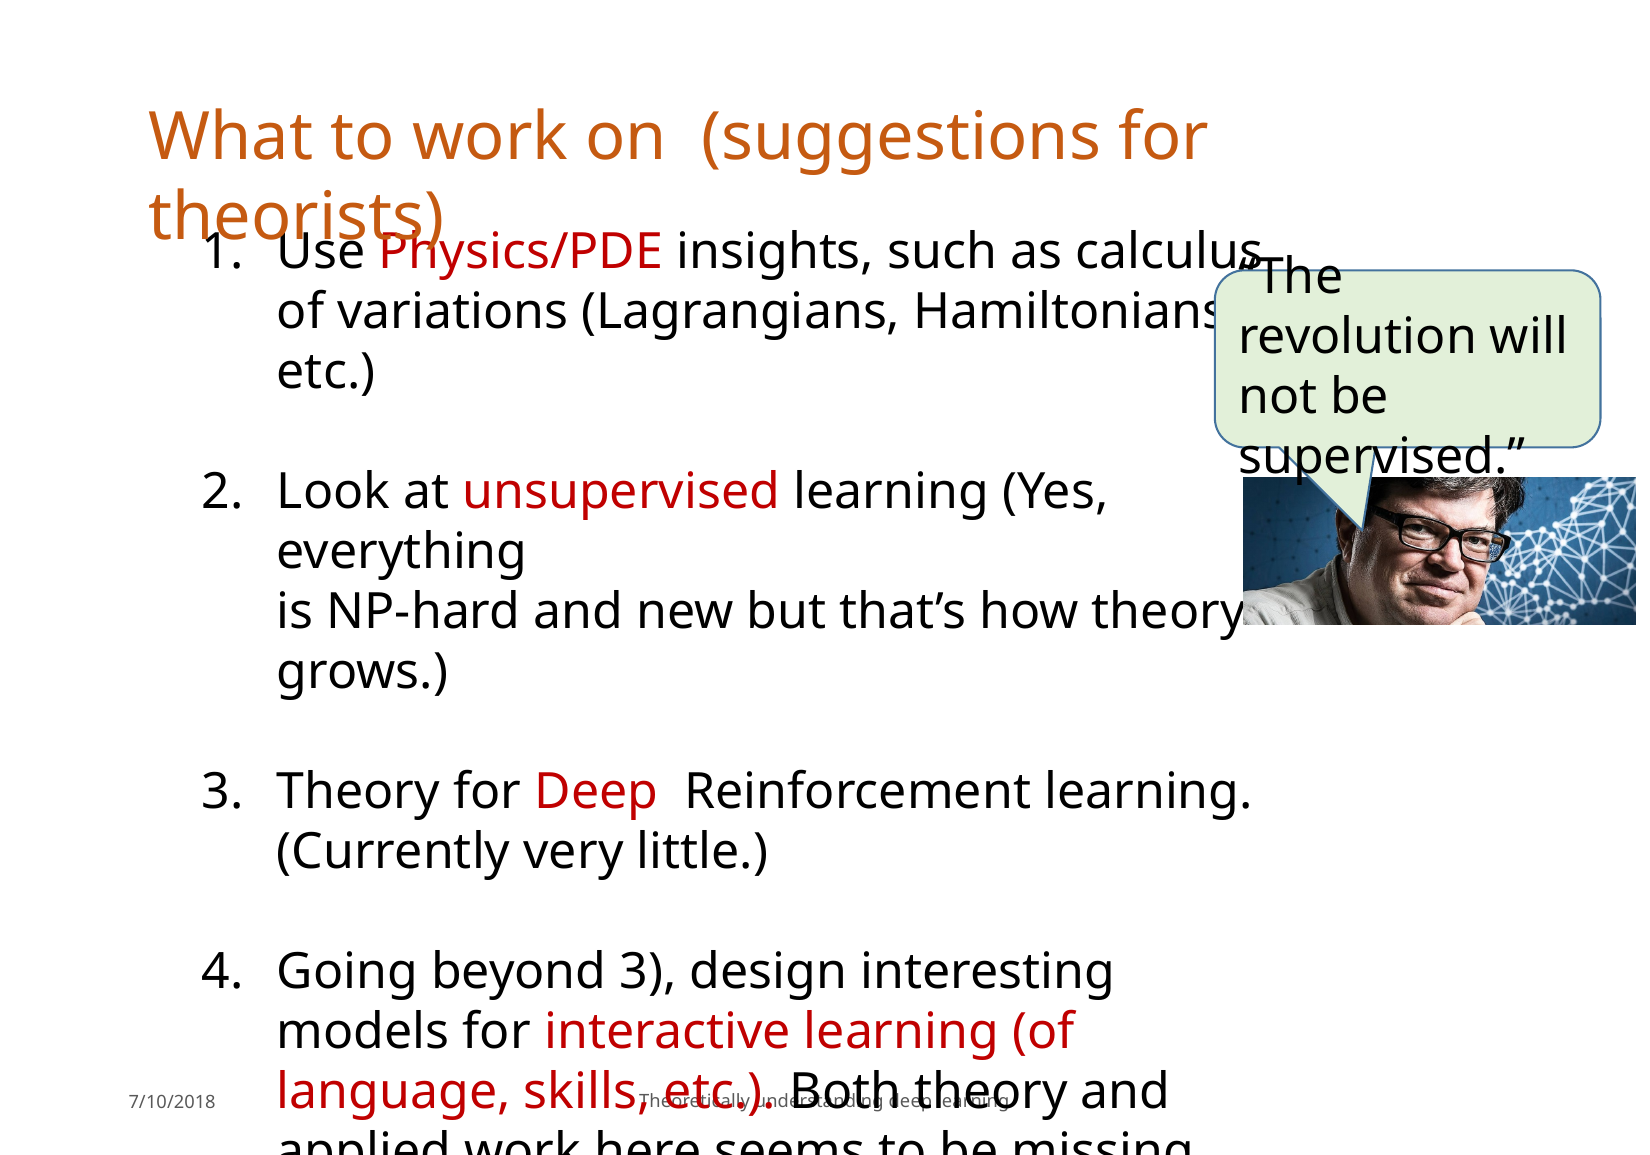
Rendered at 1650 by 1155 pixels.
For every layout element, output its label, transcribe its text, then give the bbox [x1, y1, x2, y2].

text_box “The revolution will not be supervised.” [1213, 269, 1602, 477]
text_box What to work on (suggestions for theorists) [134, 85, 1345, 261]
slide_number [113, 1070, 187, 1132]
text_box Use Physics/PDE insights, such as calculus of variations (Lagrangians, Hamiltonians, etc.) Look at unsupervised learning (Yes, everything is NP-hard and new but that’s how theory grows.) Theory for Deep Reinforcement learning. (Currently very little.) Going beyond 3), design interesting models for interactive learning (of language, skills, etc.). Both theory and applied work here seems to be missing some basic idea. (Theory focuses on simple settings like linear classifiers/clustering.) [187, 261, 1286, 1155]
picture [1243, 477, 1636, 625]
